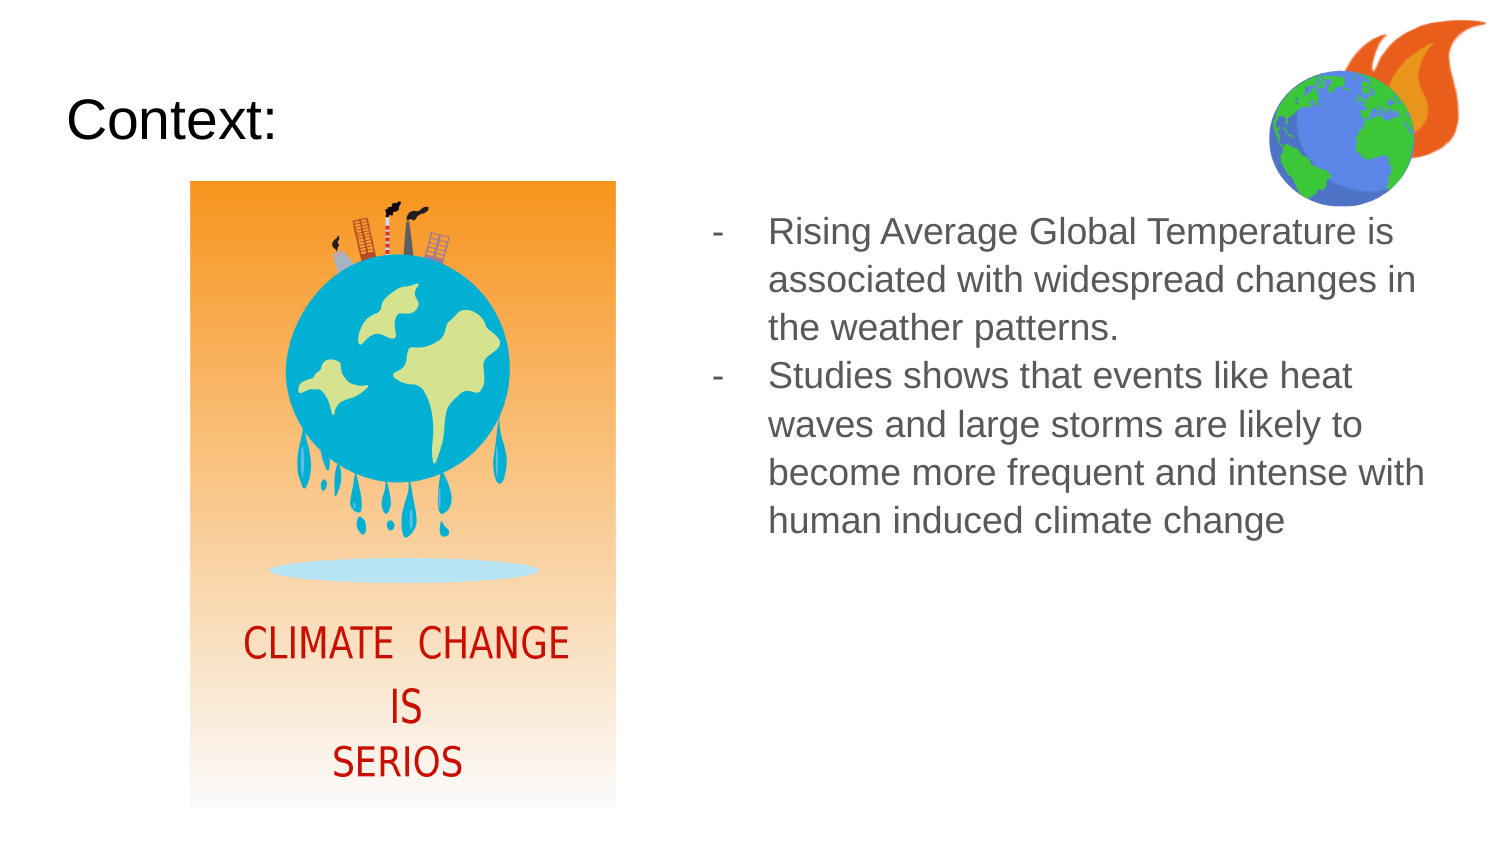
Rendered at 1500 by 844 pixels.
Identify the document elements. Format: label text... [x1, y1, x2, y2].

title Context: [51, 72, 1263, 167]
list Rising Average Global Temperature is associated with widespread changes in the weather patterns. Studies shows that events like heat waves and large storms are likely to become more frequent and intense with human induced climate change [678, 189, 1449, 750]
picture [190, 180, 616, 809]
text_box [621, 416, 1296, 483]
picture [1268, 9, 1490, 209]
